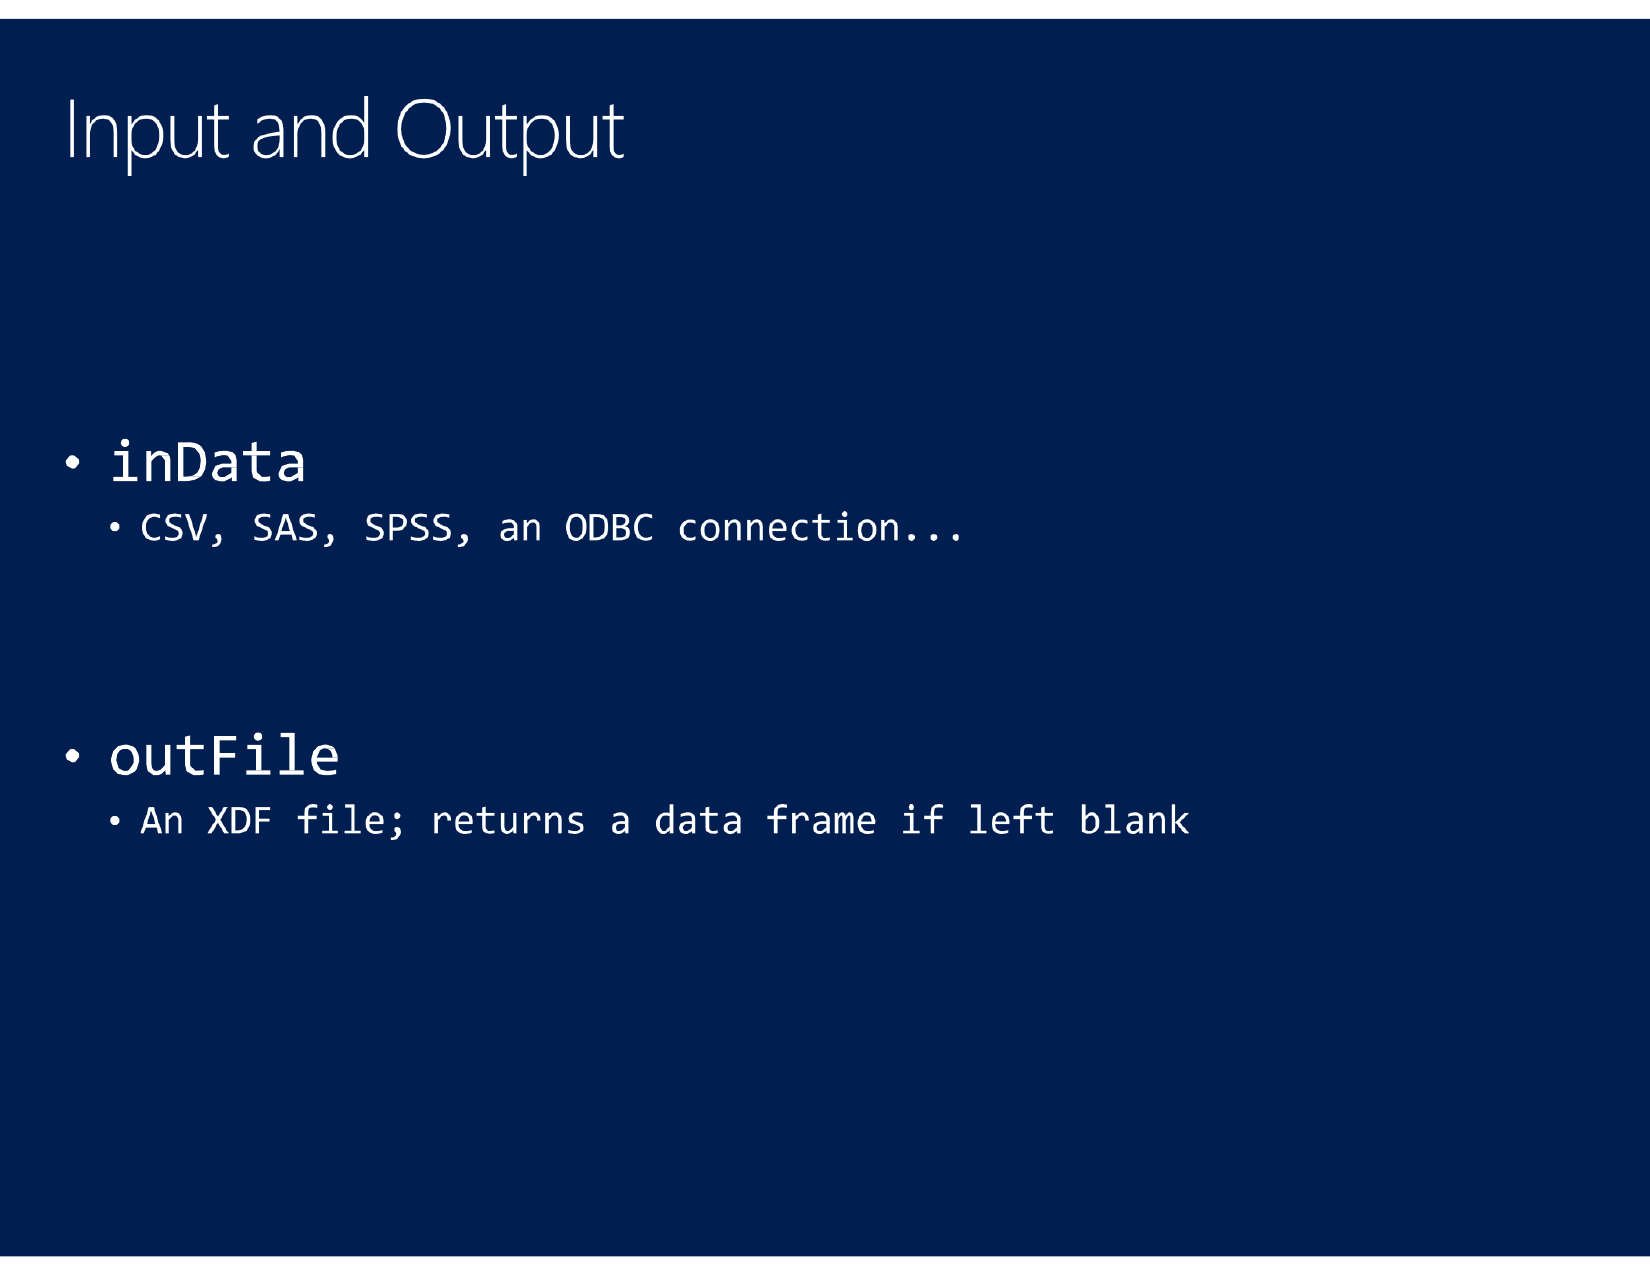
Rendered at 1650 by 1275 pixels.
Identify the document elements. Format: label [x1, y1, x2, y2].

text_box [212, 450, 237, 482]
text_box [279, 732, 304, 775]
text_box [110, 522, 120, 532]
text_box [65, 748, 80, 763]
text_box [110, 816, 120, 825]
text_box [113, 451, 138, 482]
text_box [70, 96, 624, 176]
text_box [178, 442, 207, 482]
text_box [146, 450, 171, 482]
text_box [111, 744, 140, 776]
text_box [246, 744, 271, 775]
text_box [120, 438, 130, 447]
text_box [278, 450, 304, 482]
text_box [176, 735, 204, 776]
text_box [253, 732, 263, 741]
text_box [65, 455, 80, 469]
text_box [146, 744, 171, 776]
text_box [214, 736, 237, 775]
text_box [142, 511, 959, 547]
text_box [243, 441, 271, 482]
text_box [140, 804, 1189, 840]
text_box [311, 744, 338, 776]
